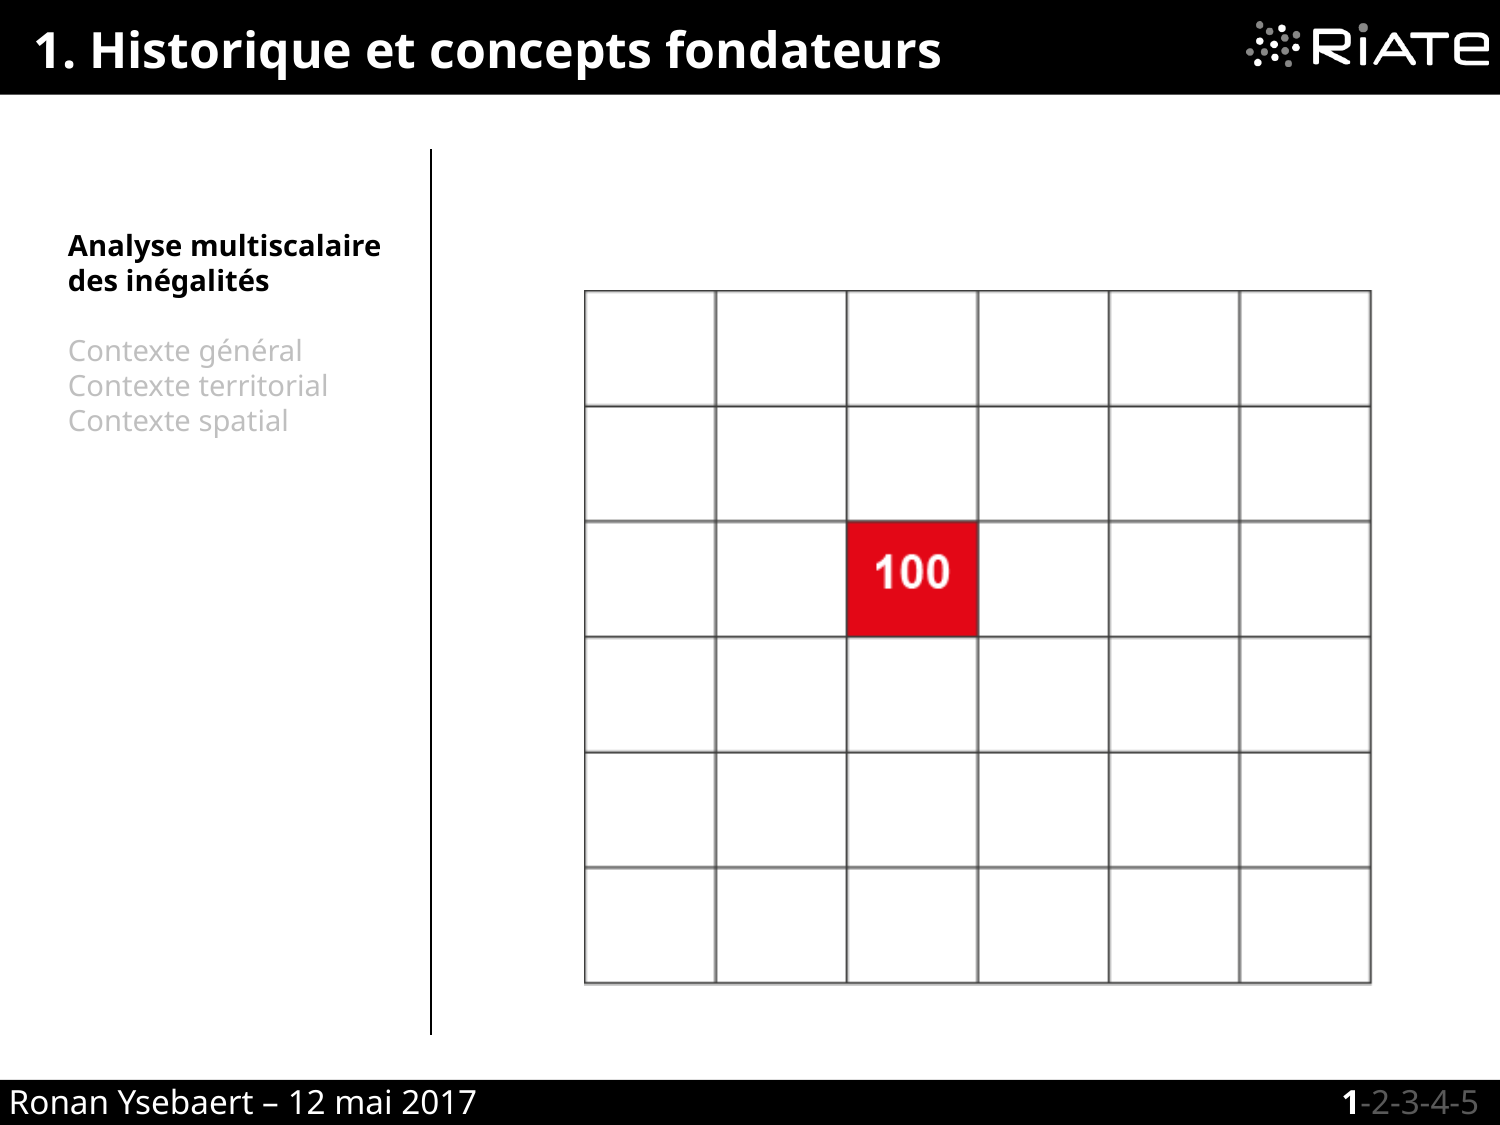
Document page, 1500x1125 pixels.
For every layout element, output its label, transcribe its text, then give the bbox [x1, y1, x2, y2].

text_box [1495, 1078, 1500, 1125]
text_box [655, 1078, 834, 1125]
picture [583, 290, 1375, 986]
text_box [0, 0, 1500, 97]
text_box 1-2-3-4-5 [834, 1073, 1495, 1125]
text_box 1. Historique et concepts fondateurs [19, 10, 1058, 86]
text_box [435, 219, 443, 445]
text_box Ronan Ysebaert – 12 mai 2017 [0, 1073, 655, 1125]
picture [1245, 21, 1489, 67]
text_box Analyse multiscalaire des inégalités Contexte général Contexte territorial Contexte spatial [53, 219, 426, 445]
